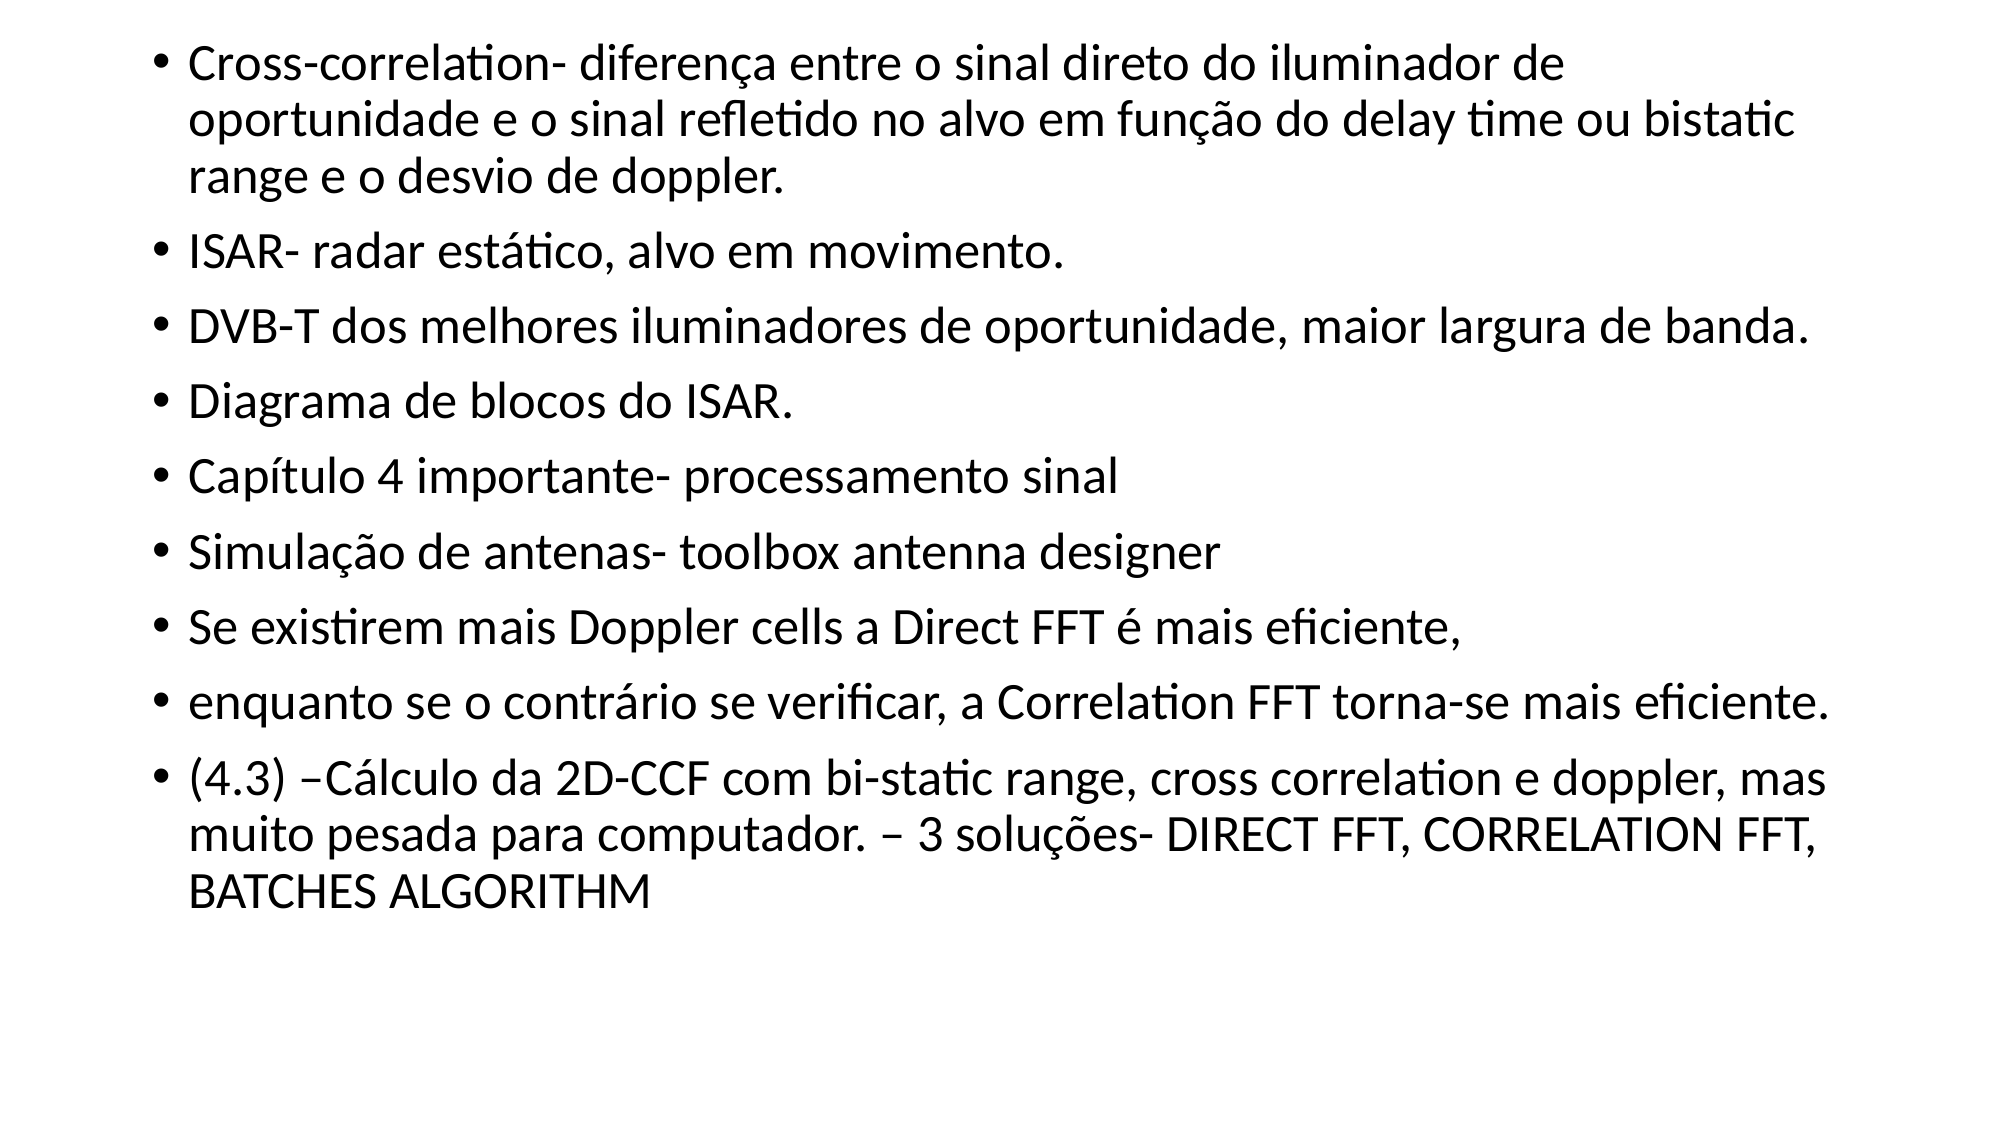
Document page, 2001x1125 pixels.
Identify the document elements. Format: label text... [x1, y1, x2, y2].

list Cross-correlation- diferença entre o sinal direto do iluminador de oportunidade e o sinal refletido no alvo em função do delay time ou bistatic range e o desvio de doppler. ISAR- radar estático, alvo em movimento. DVB-T dos melhores iluminadores de oportunidade, maior largura de banda. Diagrama de blocos do ISAR. Capítulo 4 importante- processamento sinal Simulação de antenas- toolbox antenna designer Se existirem mais Doppler cells a Direct FFT é mais eficiente, enquanto se o contrário se verificar, a Correlation FFT torna-se mais eficiente. (4.3) –Cálculo da 2D-CCF com bi-static range, cross correlation e doppler, mas muito pesada para computador. – 3 soluções- DIRECT FFT, CORRELATION FFT, BATCHES ALGORITHM [137, 27, 1863, 1014]
